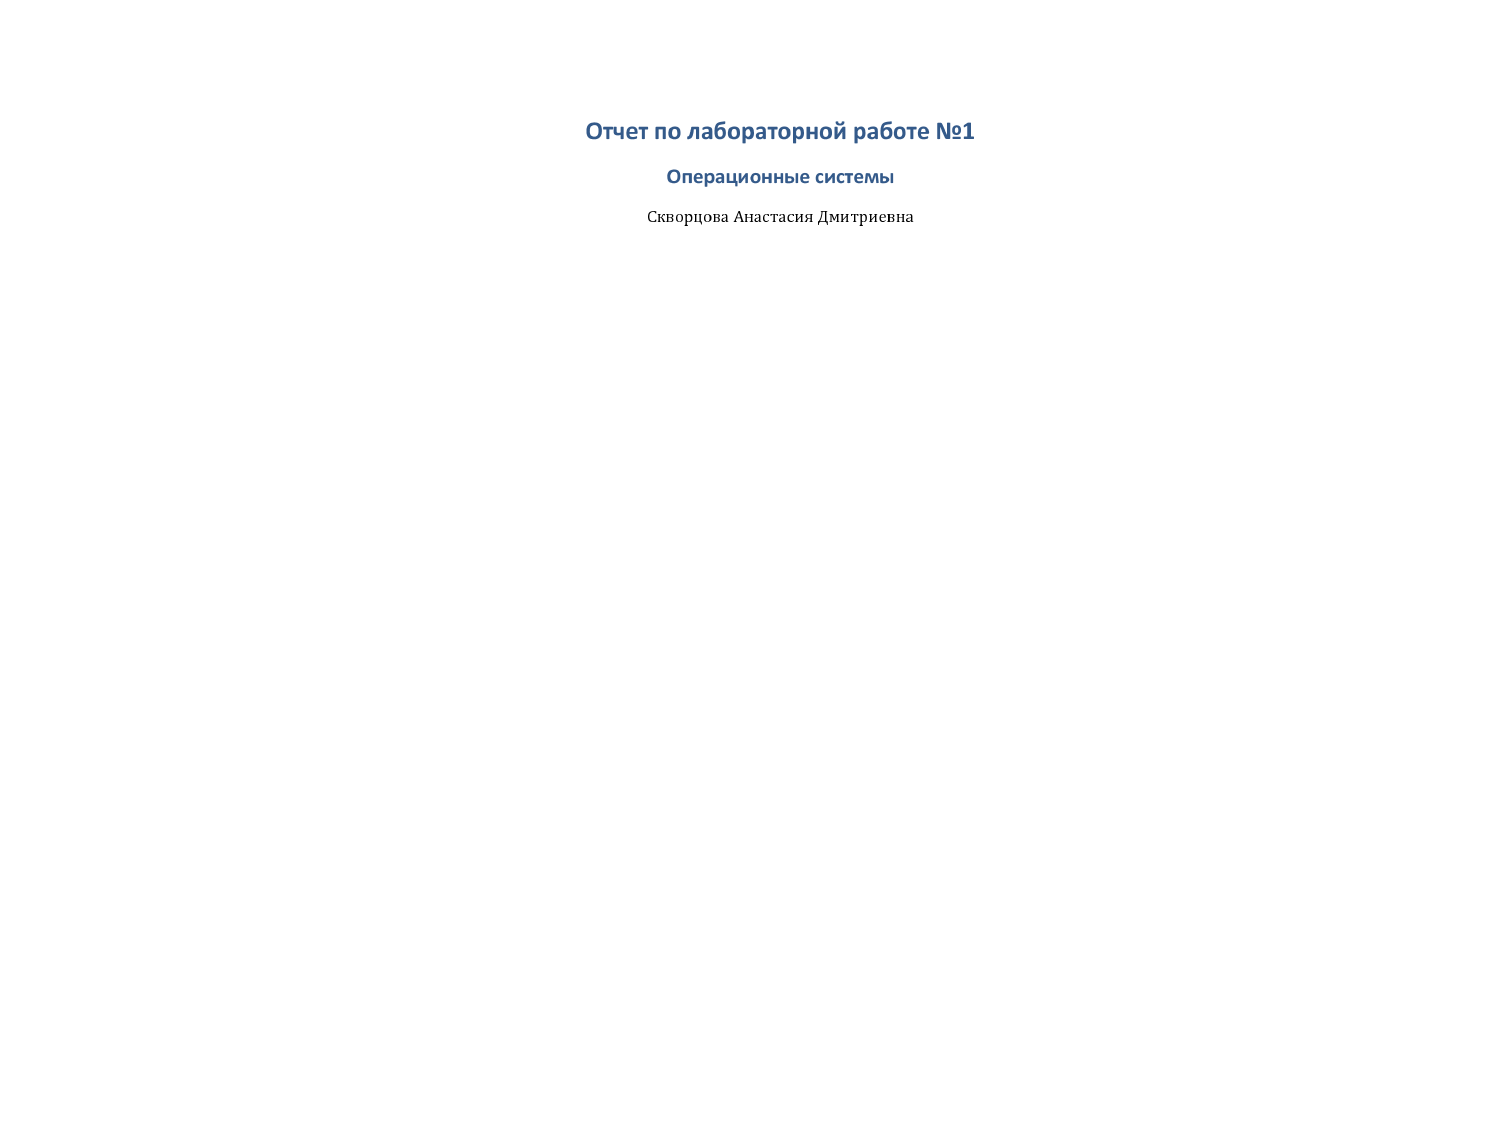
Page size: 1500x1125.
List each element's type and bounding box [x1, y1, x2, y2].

picture [313, 0, 1187, 1125]
